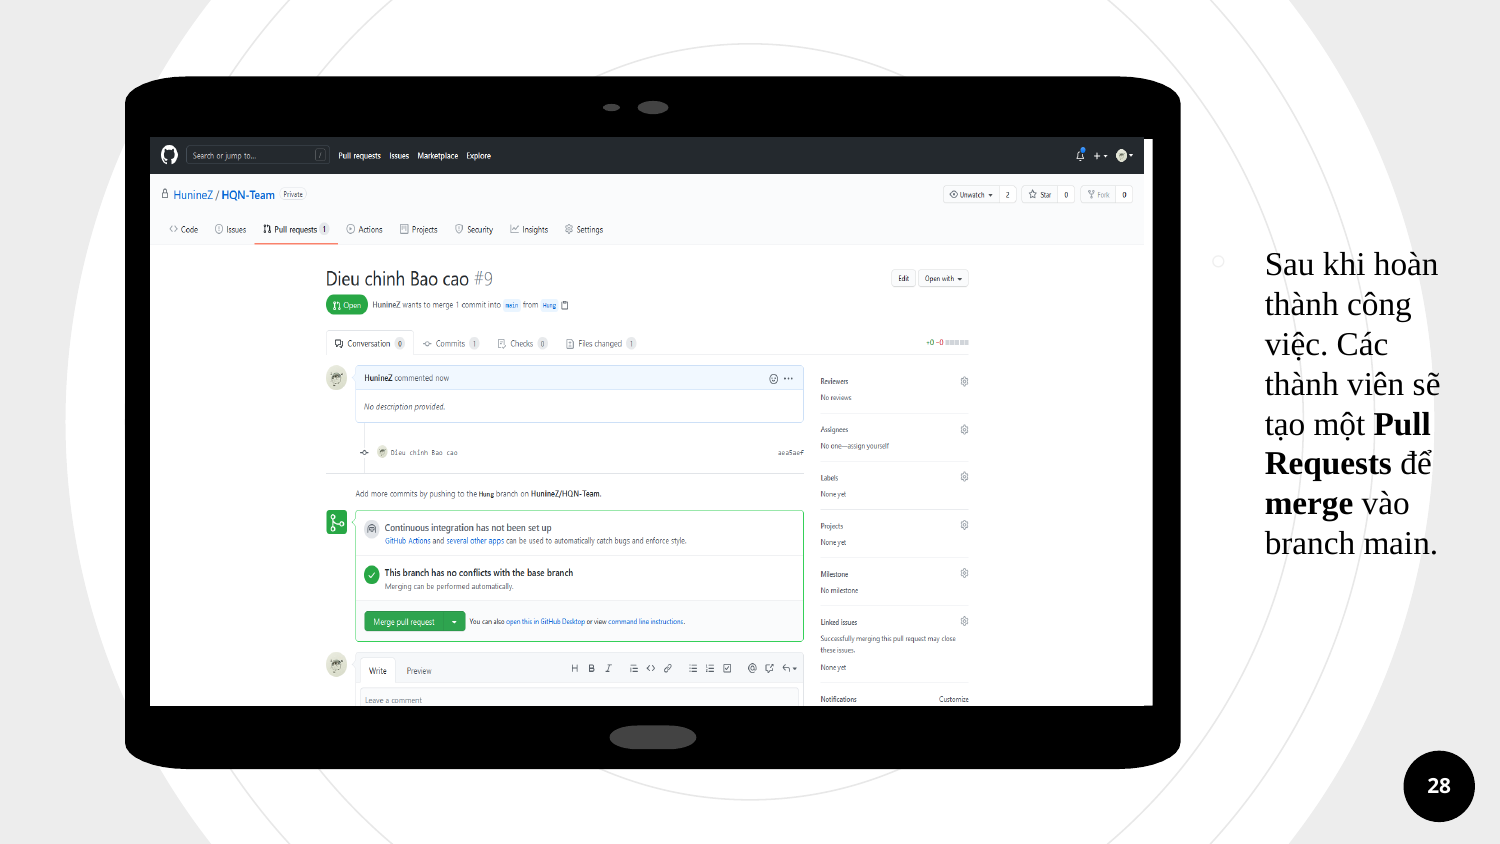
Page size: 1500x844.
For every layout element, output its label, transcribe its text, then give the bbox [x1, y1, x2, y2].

slide_number 28 [1403, 751, 1475, 823]
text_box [124, 76, 1181, 770]
list Sau khi hoàn thành công việc. Các thành viên sẽ tạo một Pull Requests để merge vào branch main. [1174, 52, 1486, 751]
picture [149, 137, 1145, 706]
